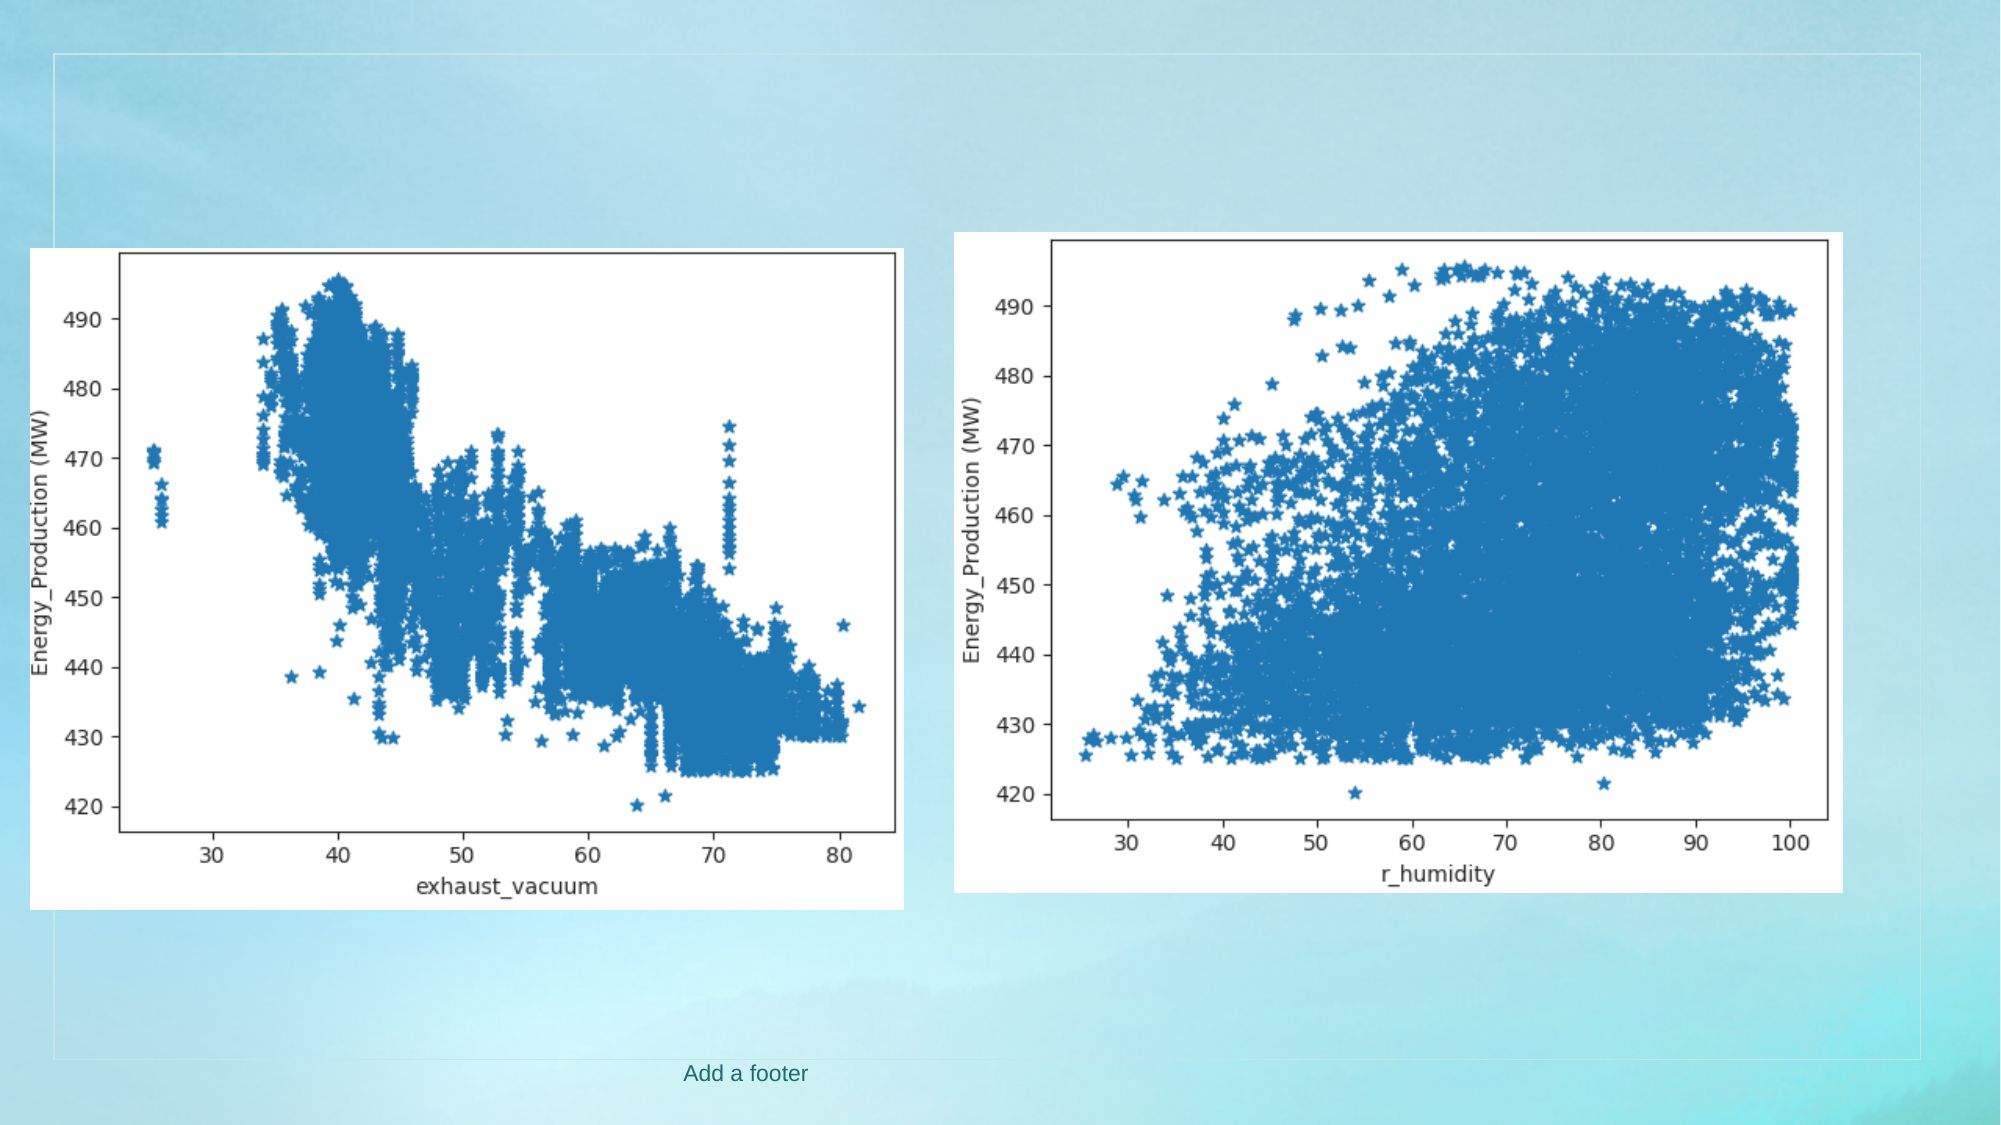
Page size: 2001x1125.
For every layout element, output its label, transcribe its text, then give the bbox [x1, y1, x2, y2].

picture [0, 0, 2001, 1125]
footer Add a footer [683, 1060, 1317, 1103]
text_box [53, 53, 1921, 1060]
